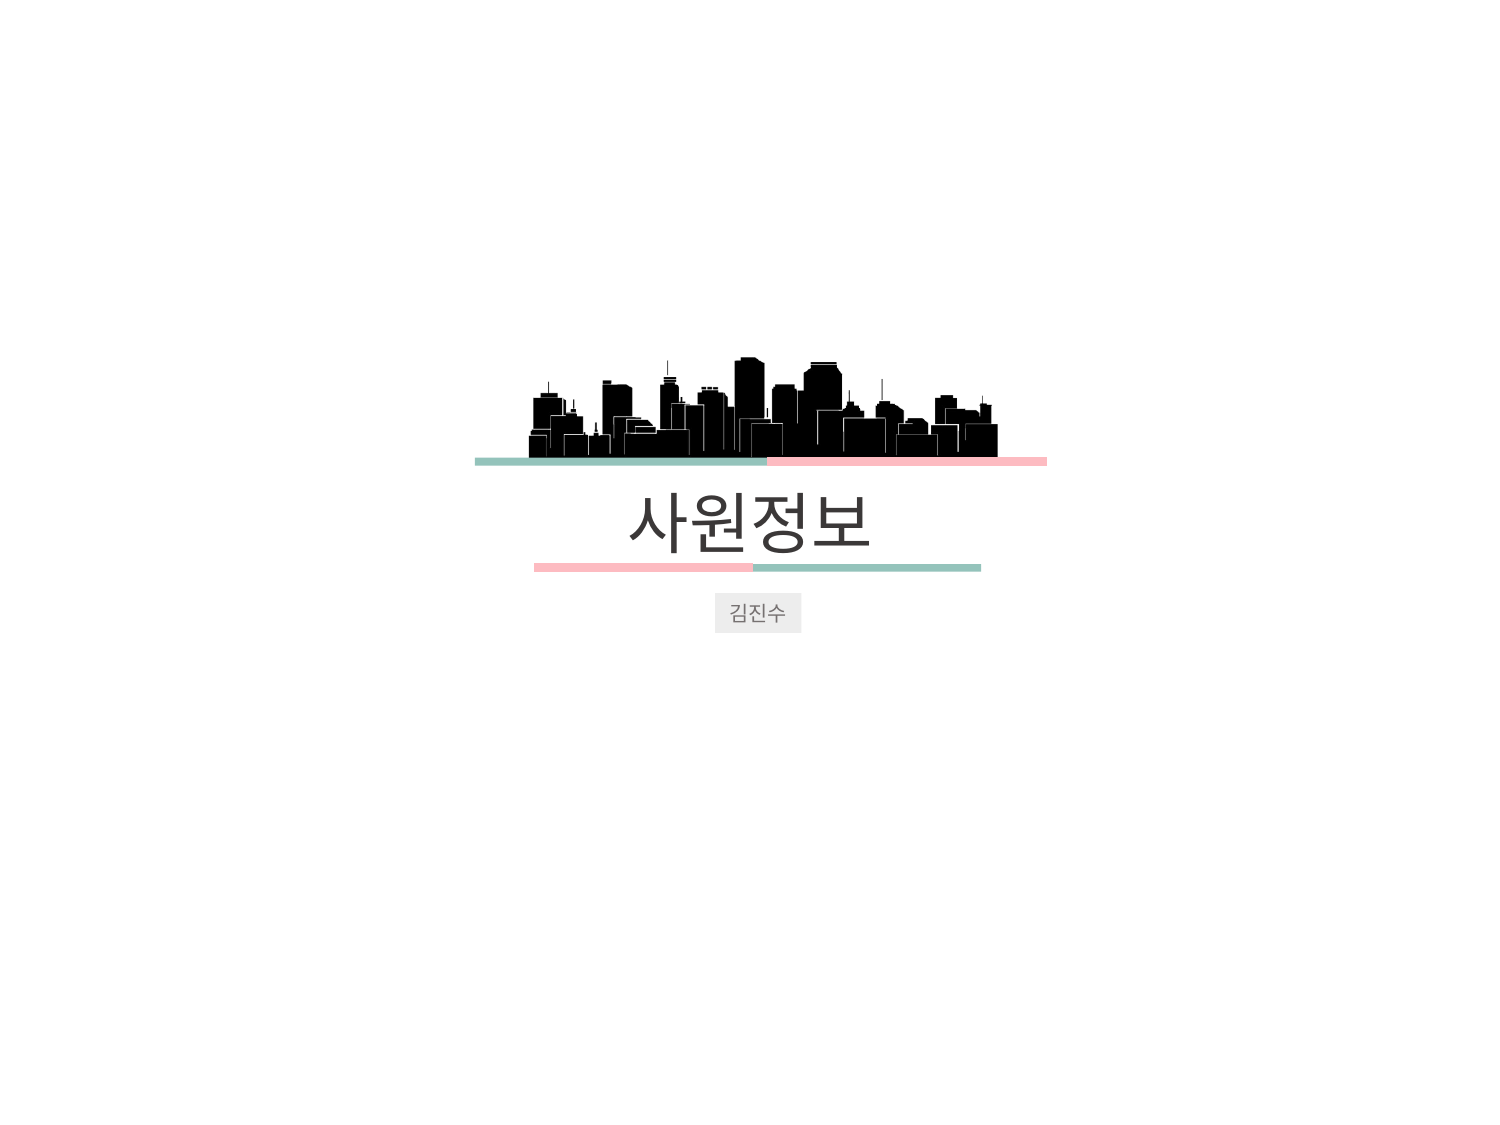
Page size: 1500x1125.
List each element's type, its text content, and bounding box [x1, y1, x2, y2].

text_box 김진수 [715, 593, 802, 633]
text_box 사원정보 [0, 475, 1500, 569]
picture [525, 348, 998, 457]
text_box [474, 457, 1046, 466]
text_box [535, 564, 982, 572]
